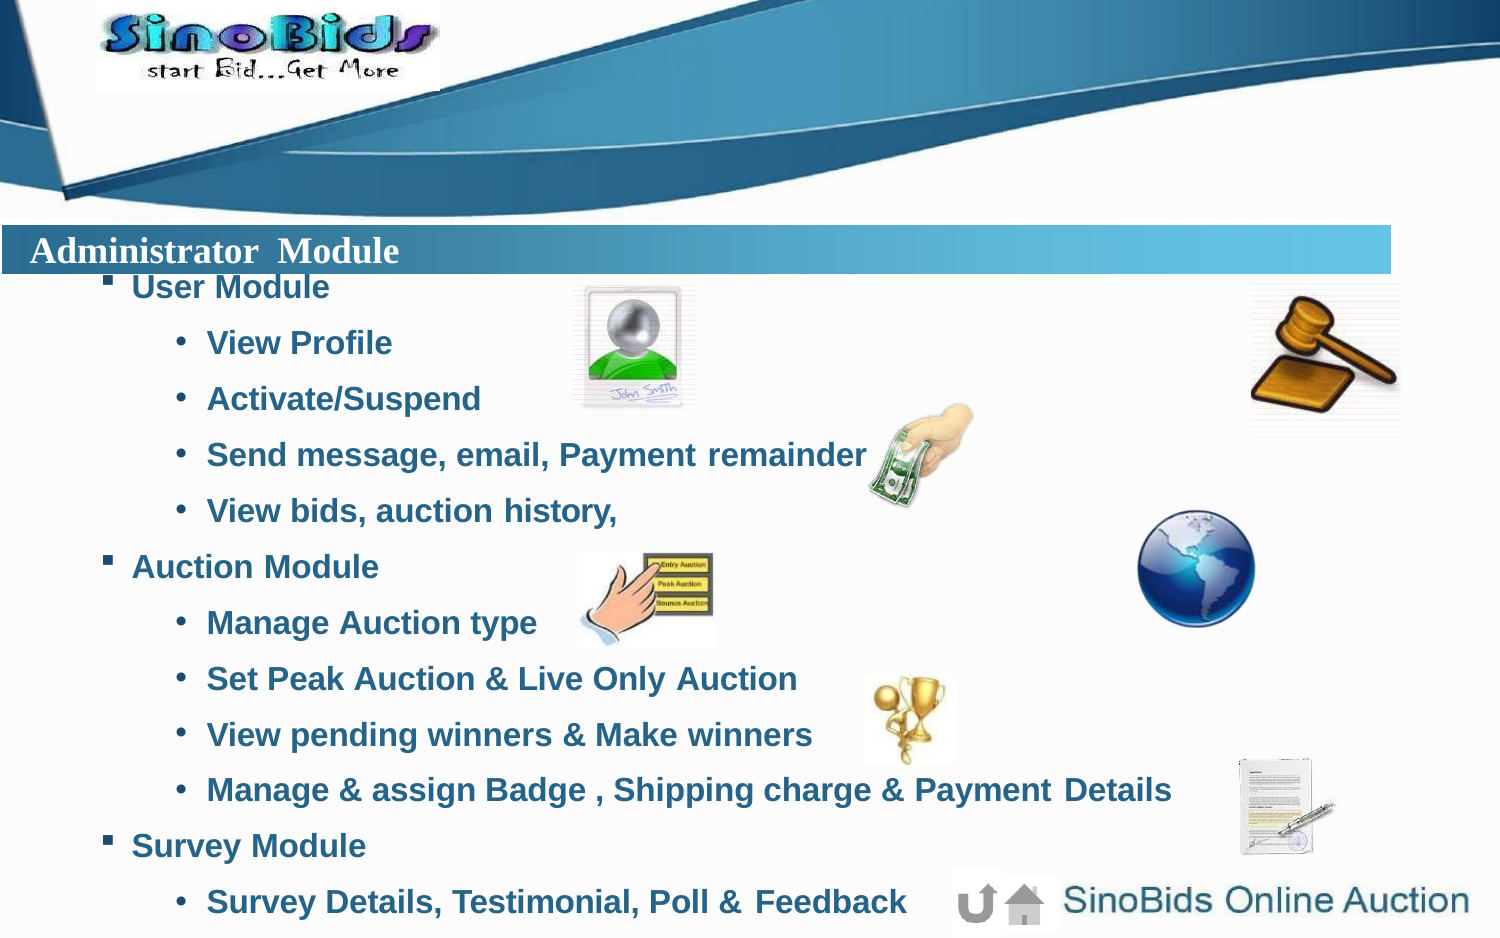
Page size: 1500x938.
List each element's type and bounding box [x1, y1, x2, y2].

text_box [571, 282, 1402, 938]
text_box [0, 0, 1500, 938]
